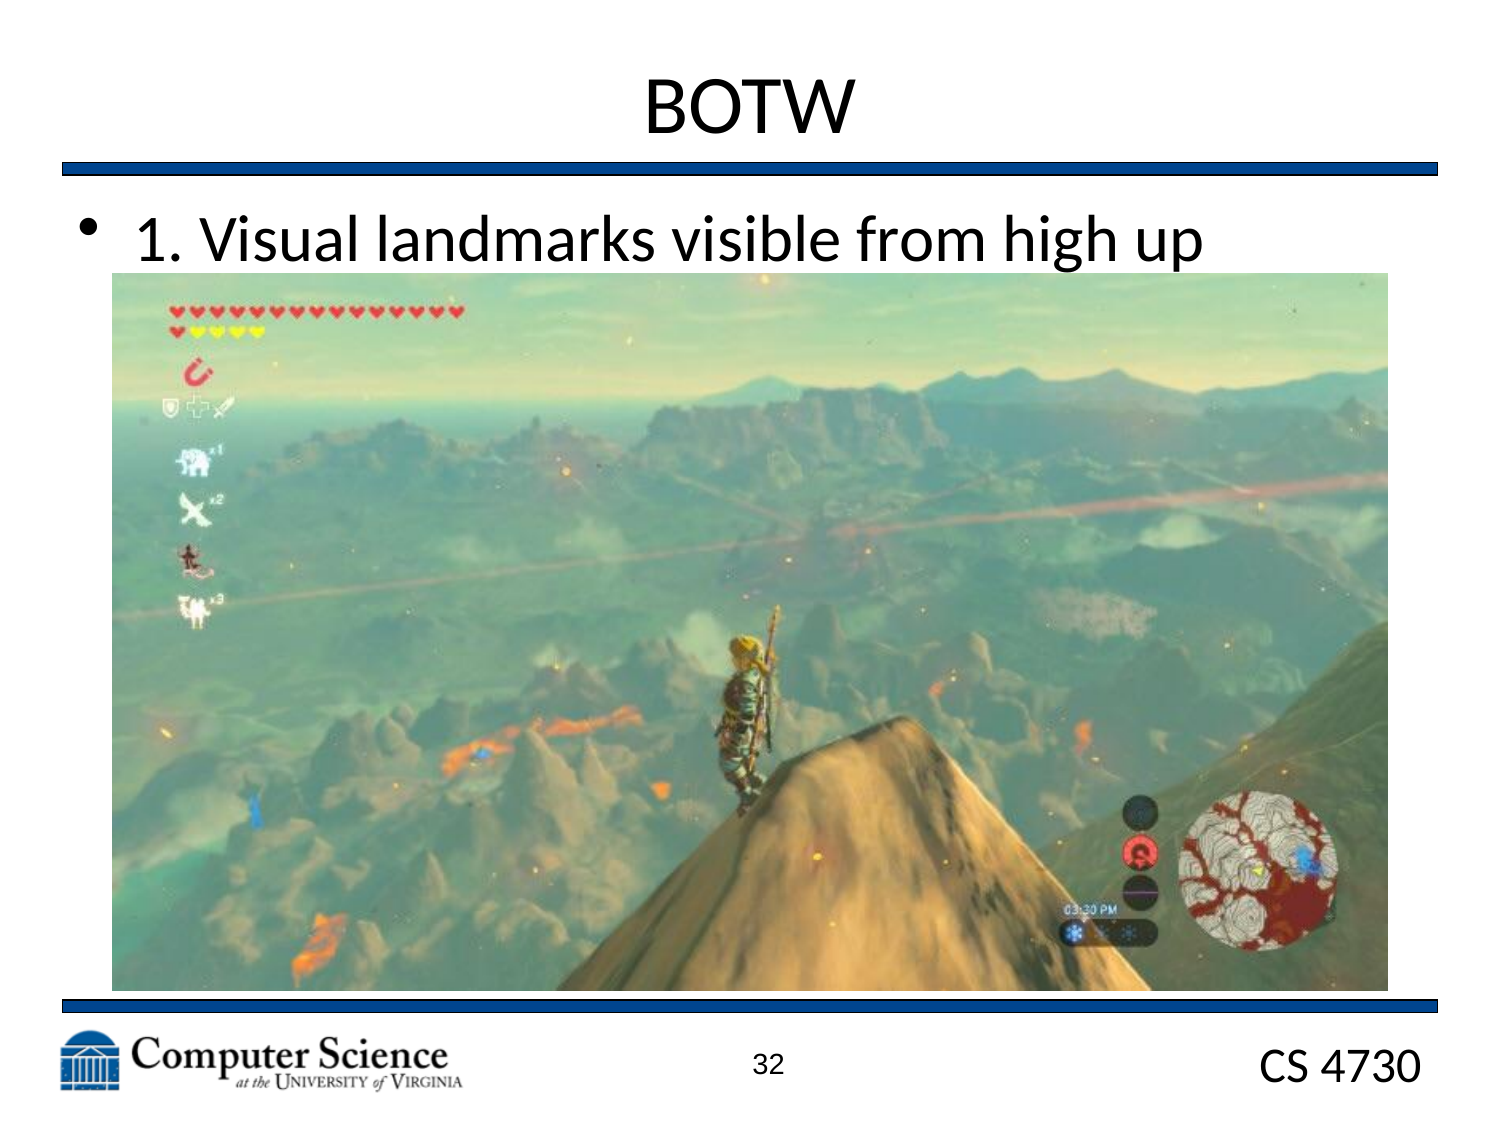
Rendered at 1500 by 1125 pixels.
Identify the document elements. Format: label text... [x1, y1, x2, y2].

list 1. Visual landmarks visible from high up [62, 187, 1438, 326]
title BOTW [62, 49, 1438, 151]
footer 32 [512, 1037, 1026, 1088]
picture [50, 1024, 472, 1101]
picture [112, 272, 1388, 991]
